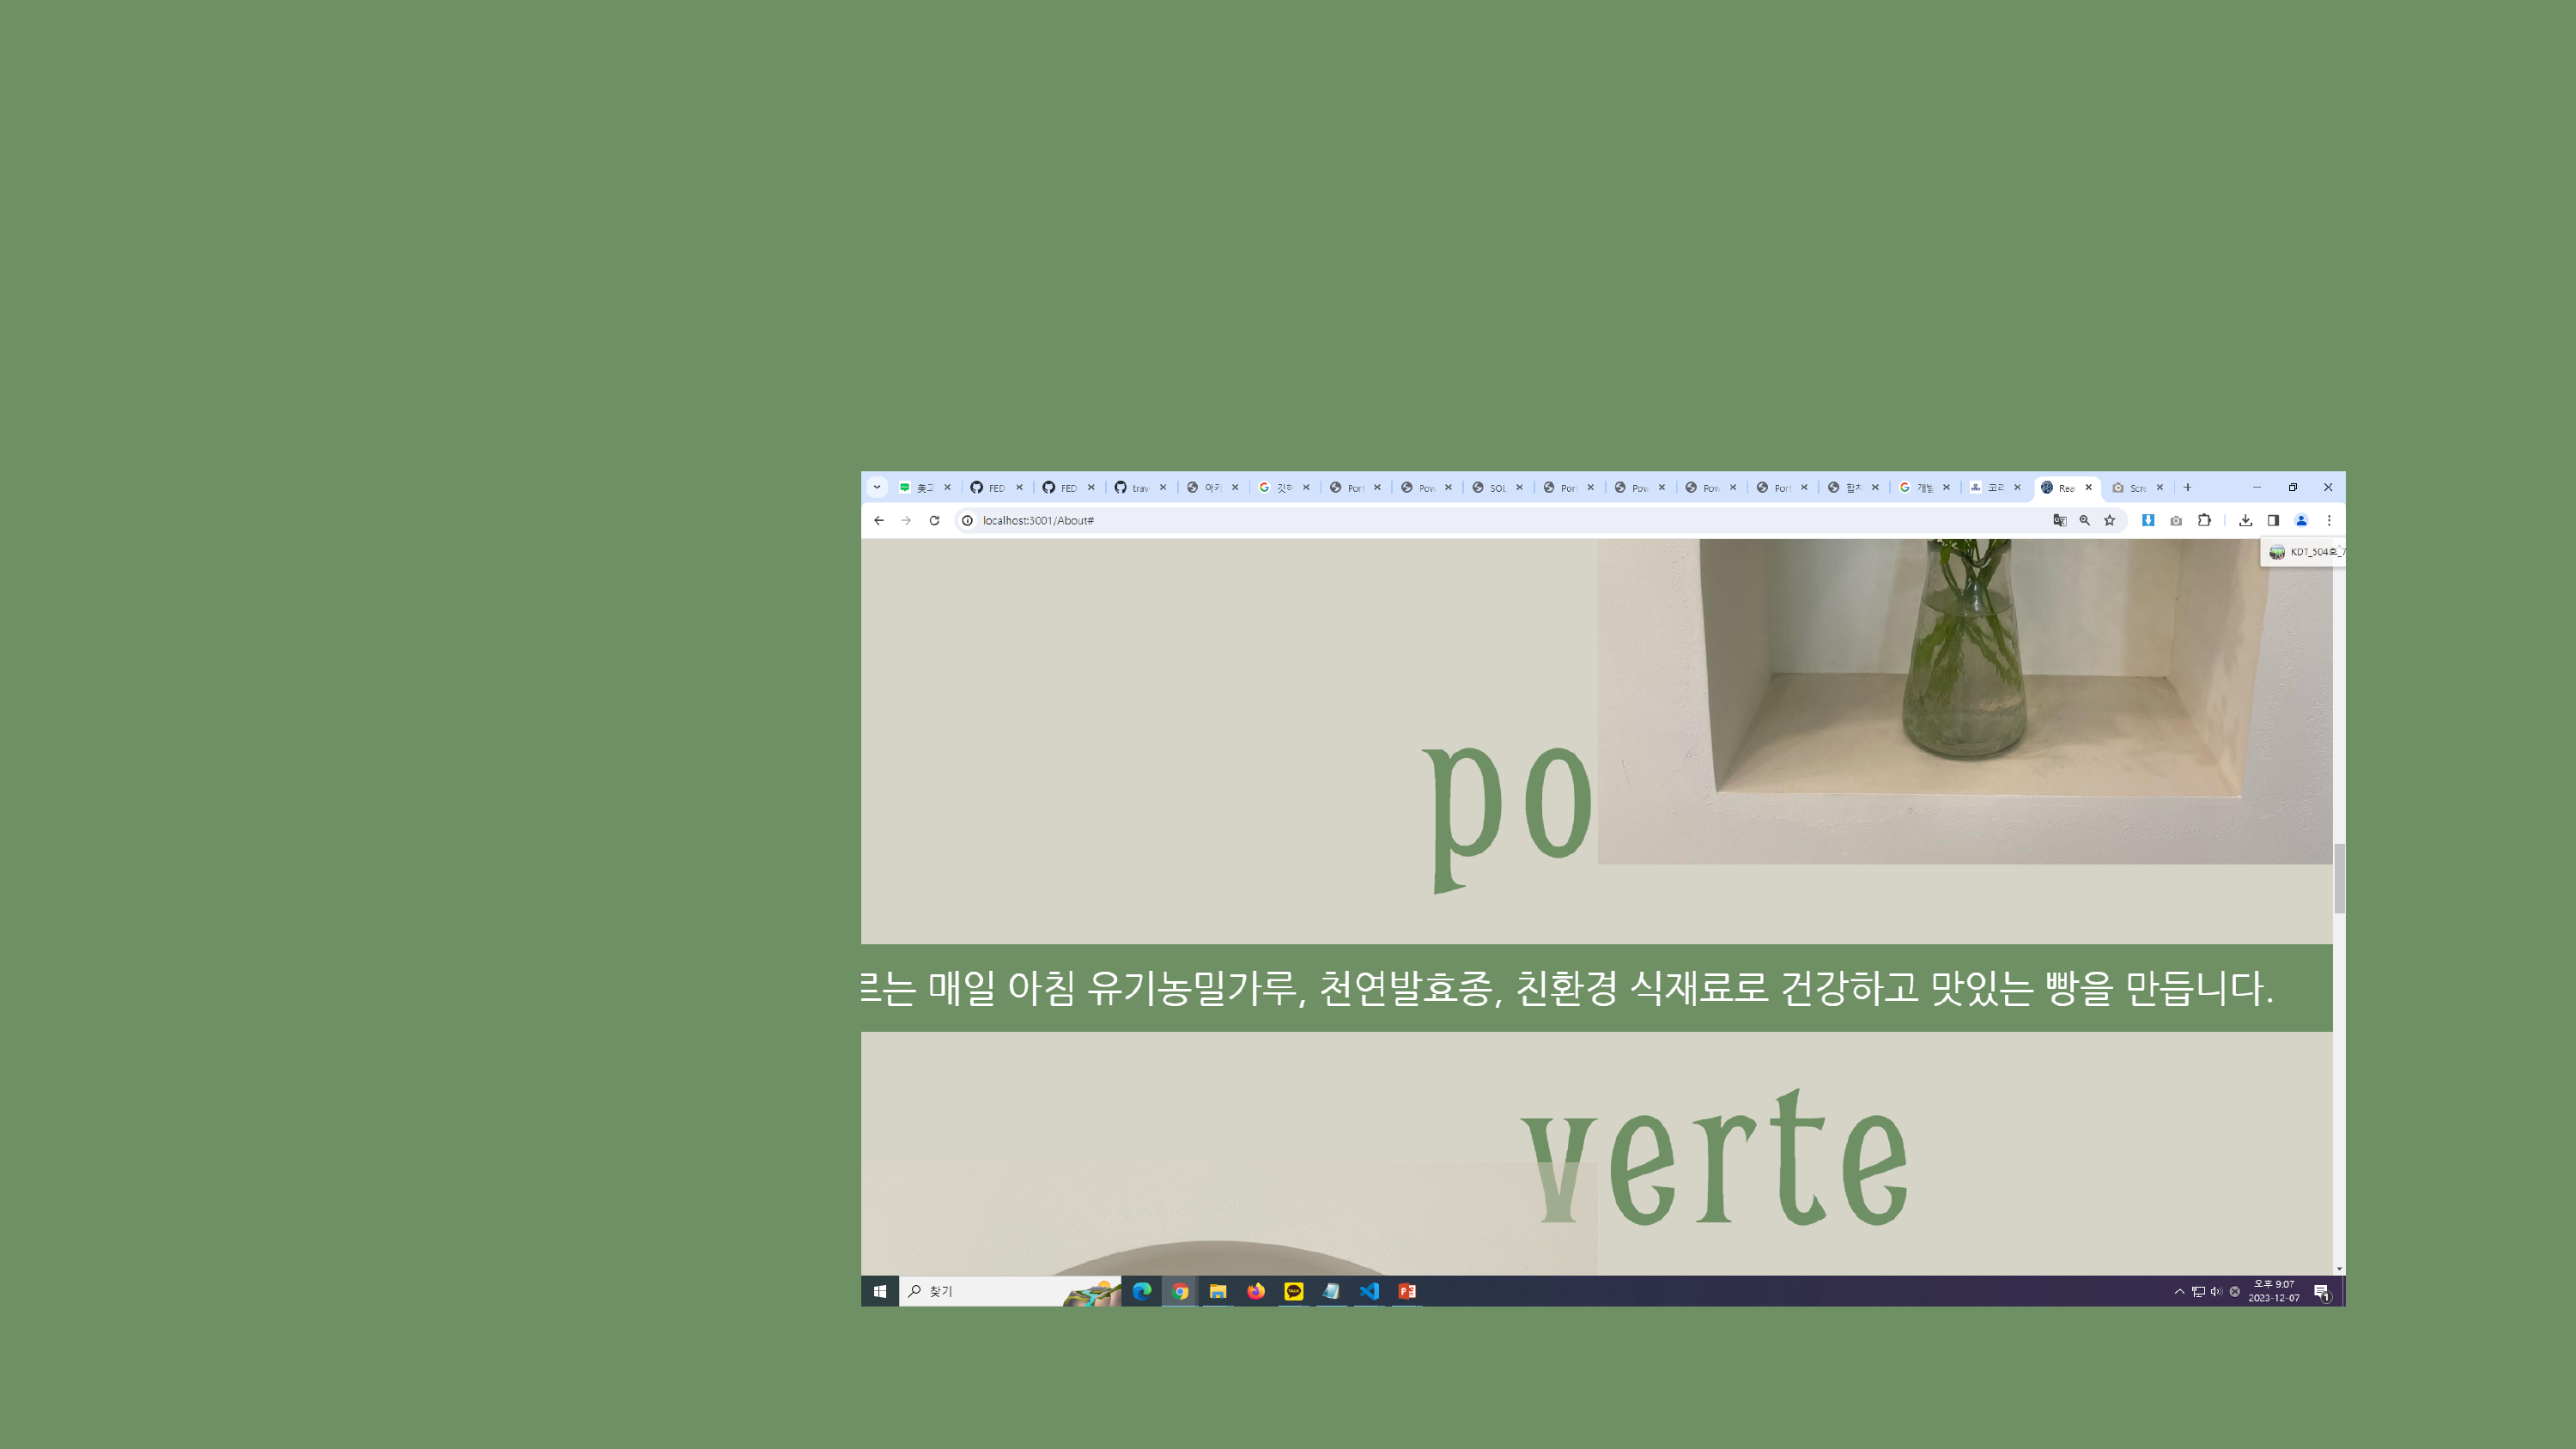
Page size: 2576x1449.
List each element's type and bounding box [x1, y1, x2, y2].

picture [861, 471, 2346, 1307]
